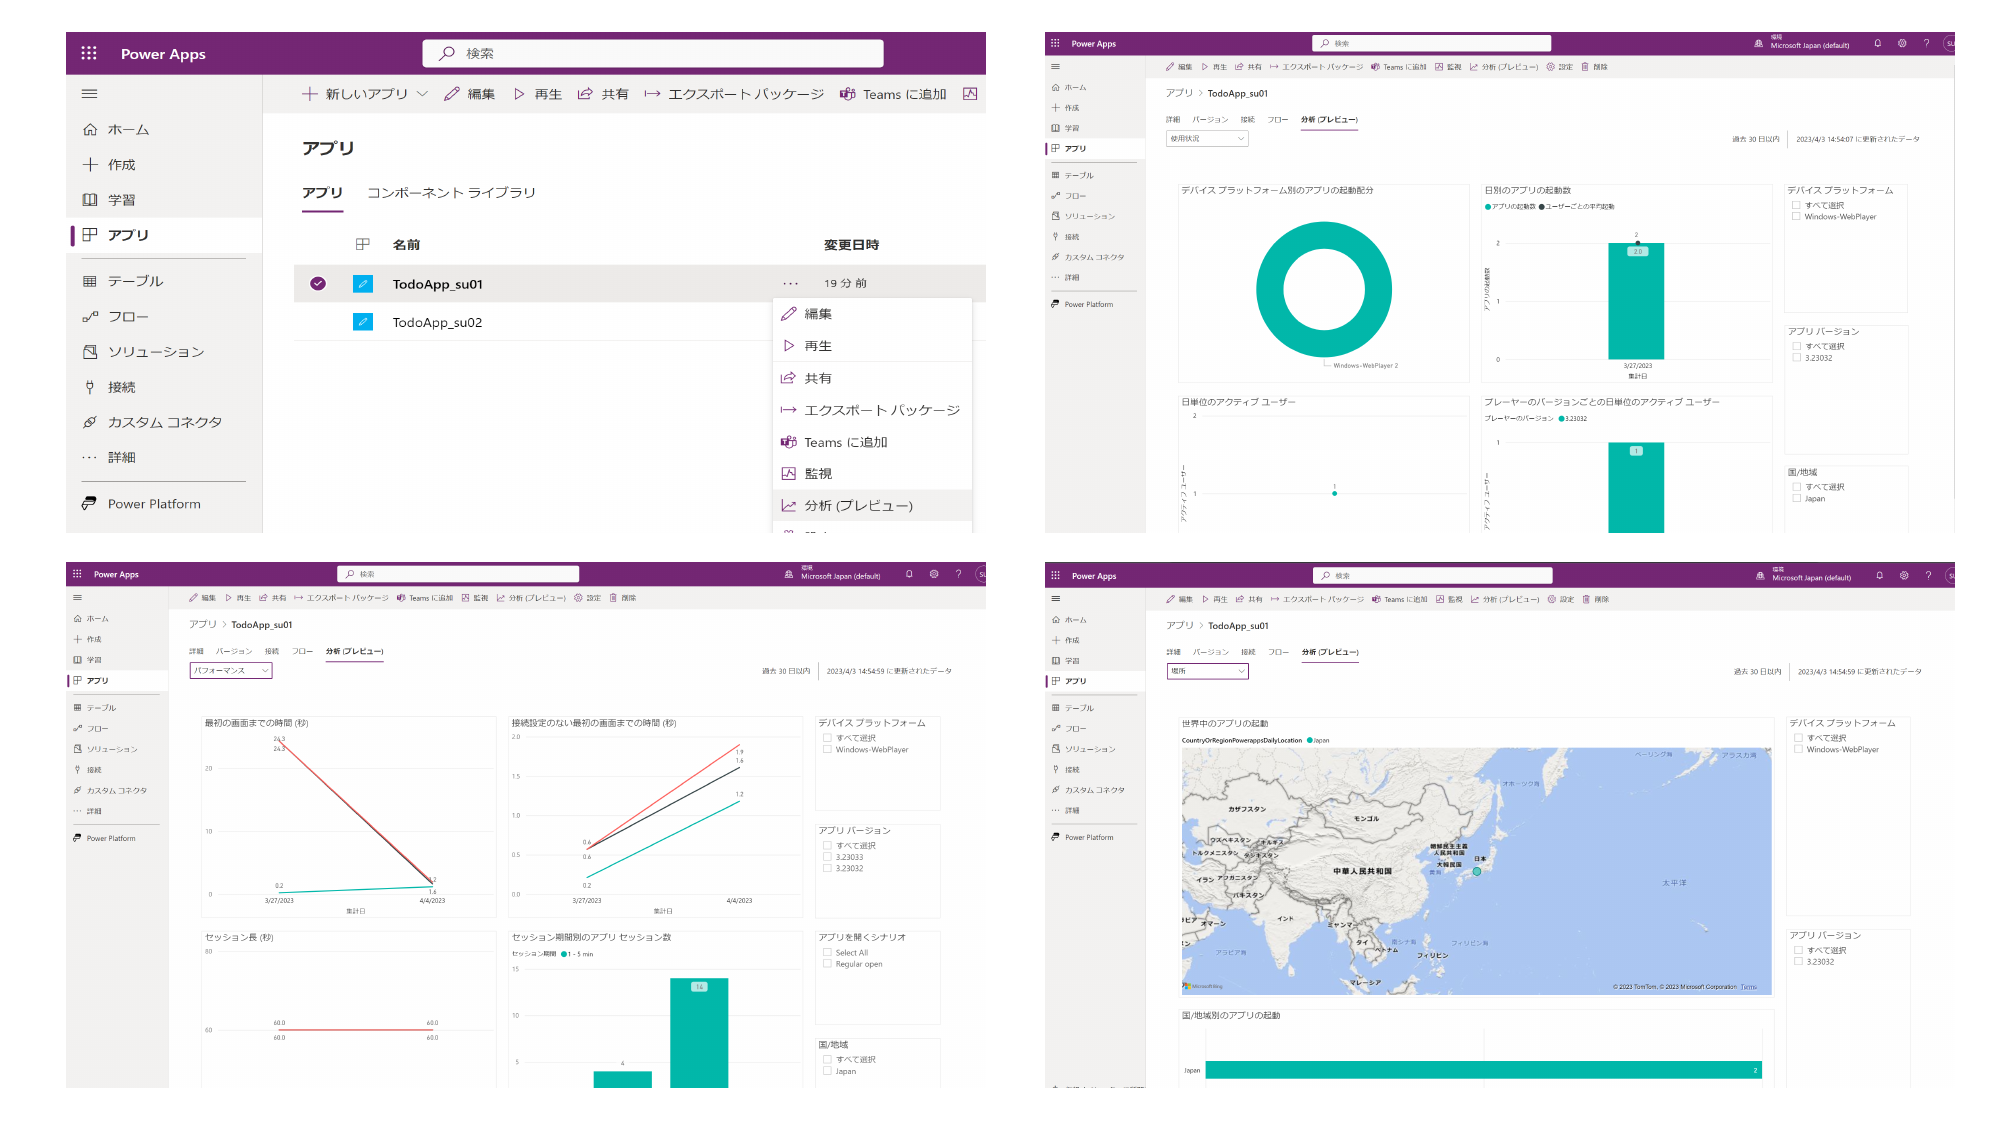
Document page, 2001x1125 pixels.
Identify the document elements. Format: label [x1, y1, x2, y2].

picture [1045, 32, 1955, 533]
picture [66, 32, 986, 533]
picture [1045, 562, 1955, 1088]
picture [66, 562, 986, 1088]
